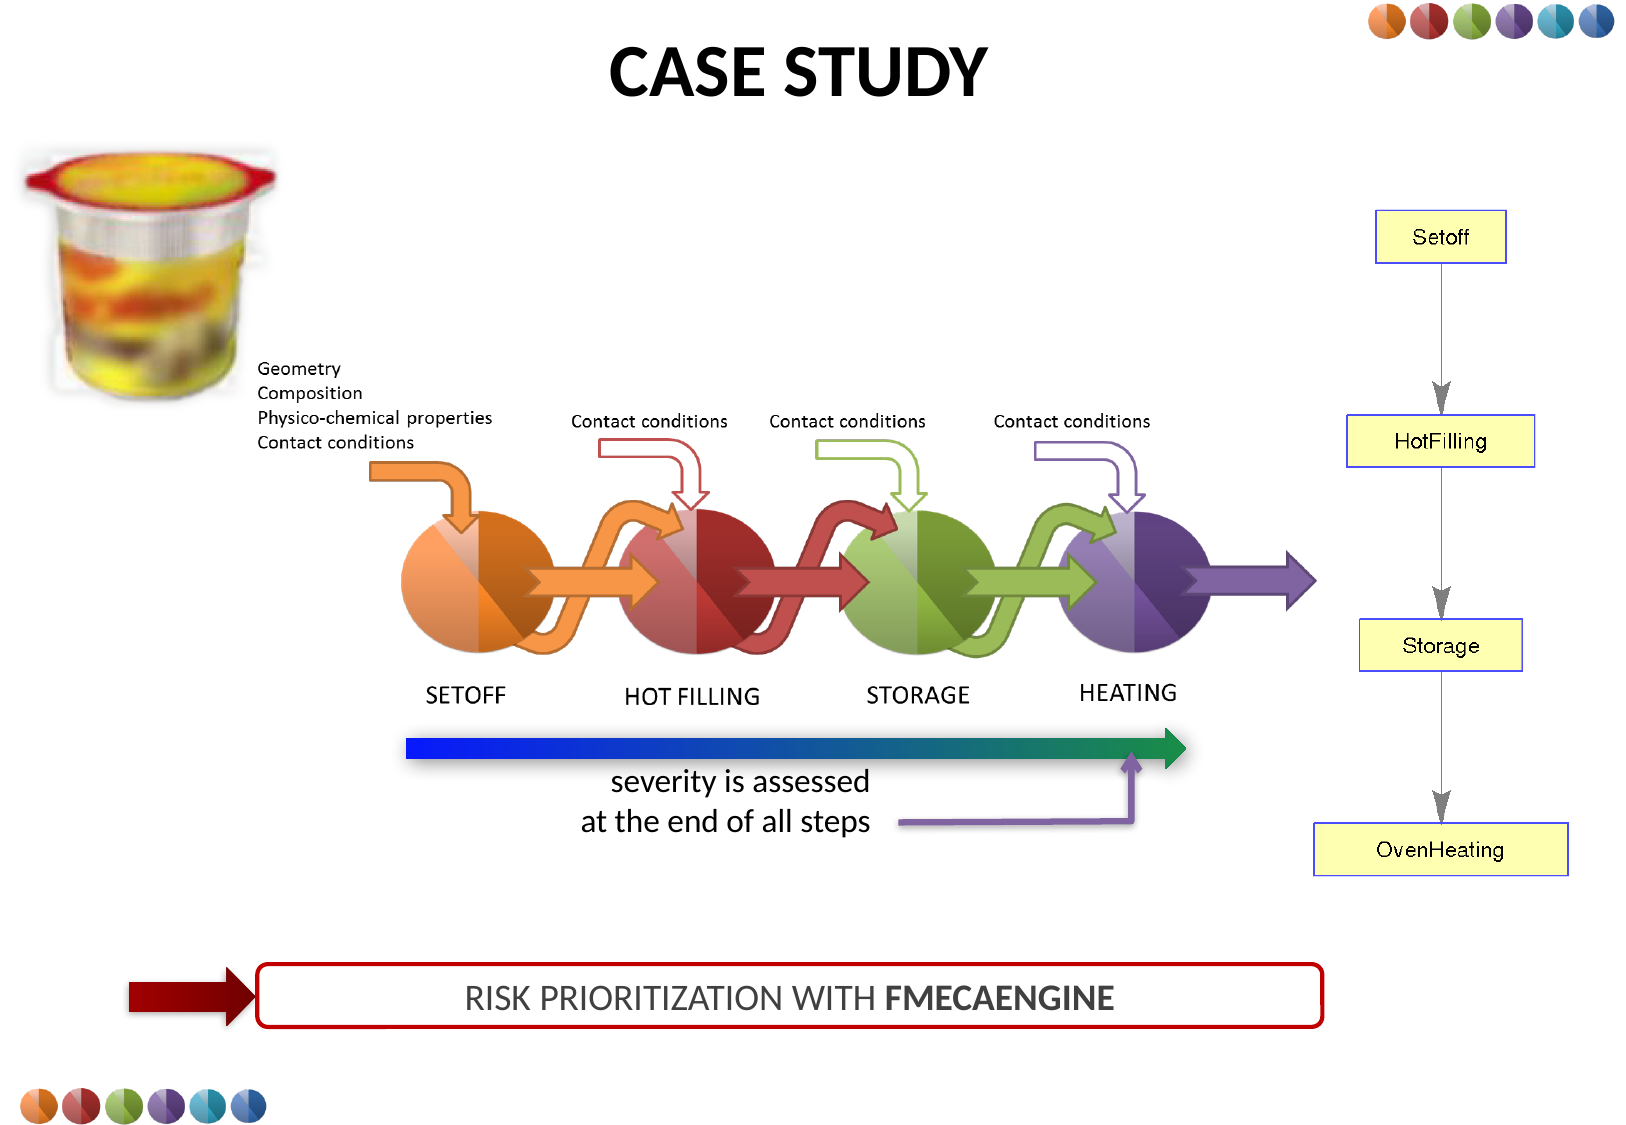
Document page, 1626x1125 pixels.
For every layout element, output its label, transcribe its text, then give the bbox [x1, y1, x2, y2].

text_box [898, 751, 1143, 826]
text_box [405, 736, 1187, 770]
title CASE STUDY [68, 0, 1531, 138]
text_box severity is assessed at the end of all steps [233, 751, 886, 846]
picture [19, 1087, 267, 1125]
text_box [128, 967, 255, 1026]
text_box RISK PRIORITIZATION WITH FMECAENGINE [255, 962, 1325, 1030]
picture [20, 148, 1625, 926]
picture [1531, 2, 1615, 40]
